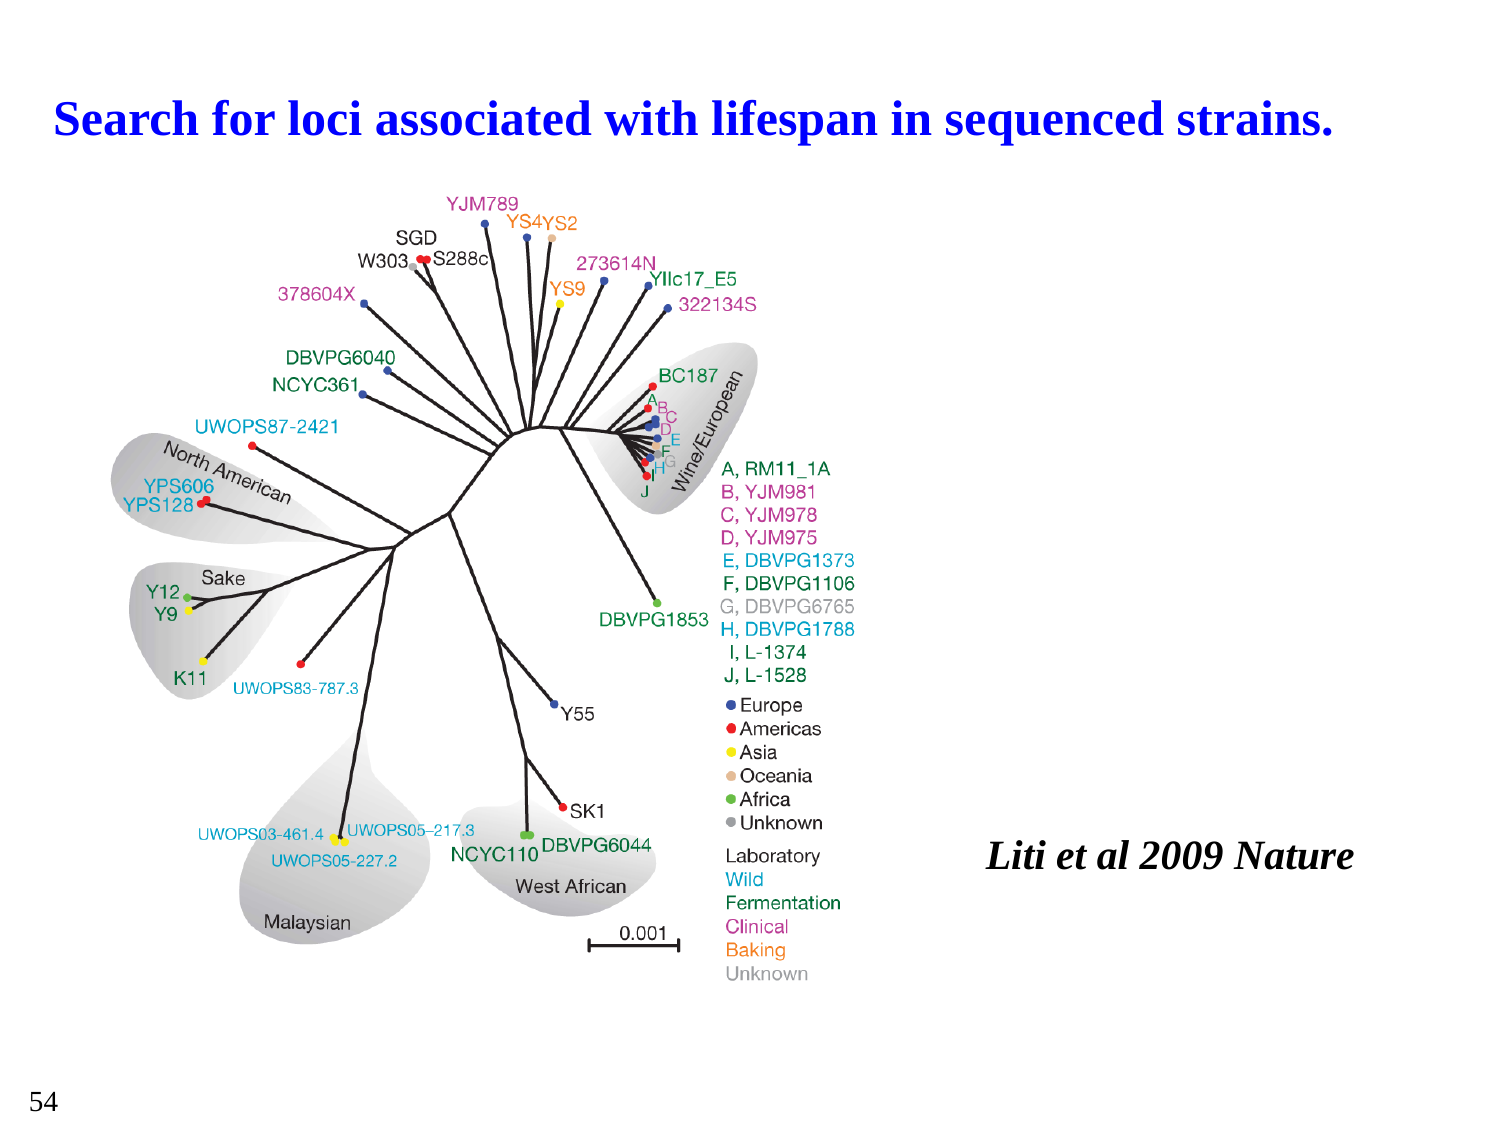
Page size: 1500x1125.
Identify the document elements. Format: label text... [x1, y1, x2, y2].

title Search for loci associated with lifespan in sequenced strains. [37, 20, 1393, 210]
picture [94, 165, 889, 996]
text_box Liti et al 2009 Nature [970, 820, 1370, 886]
